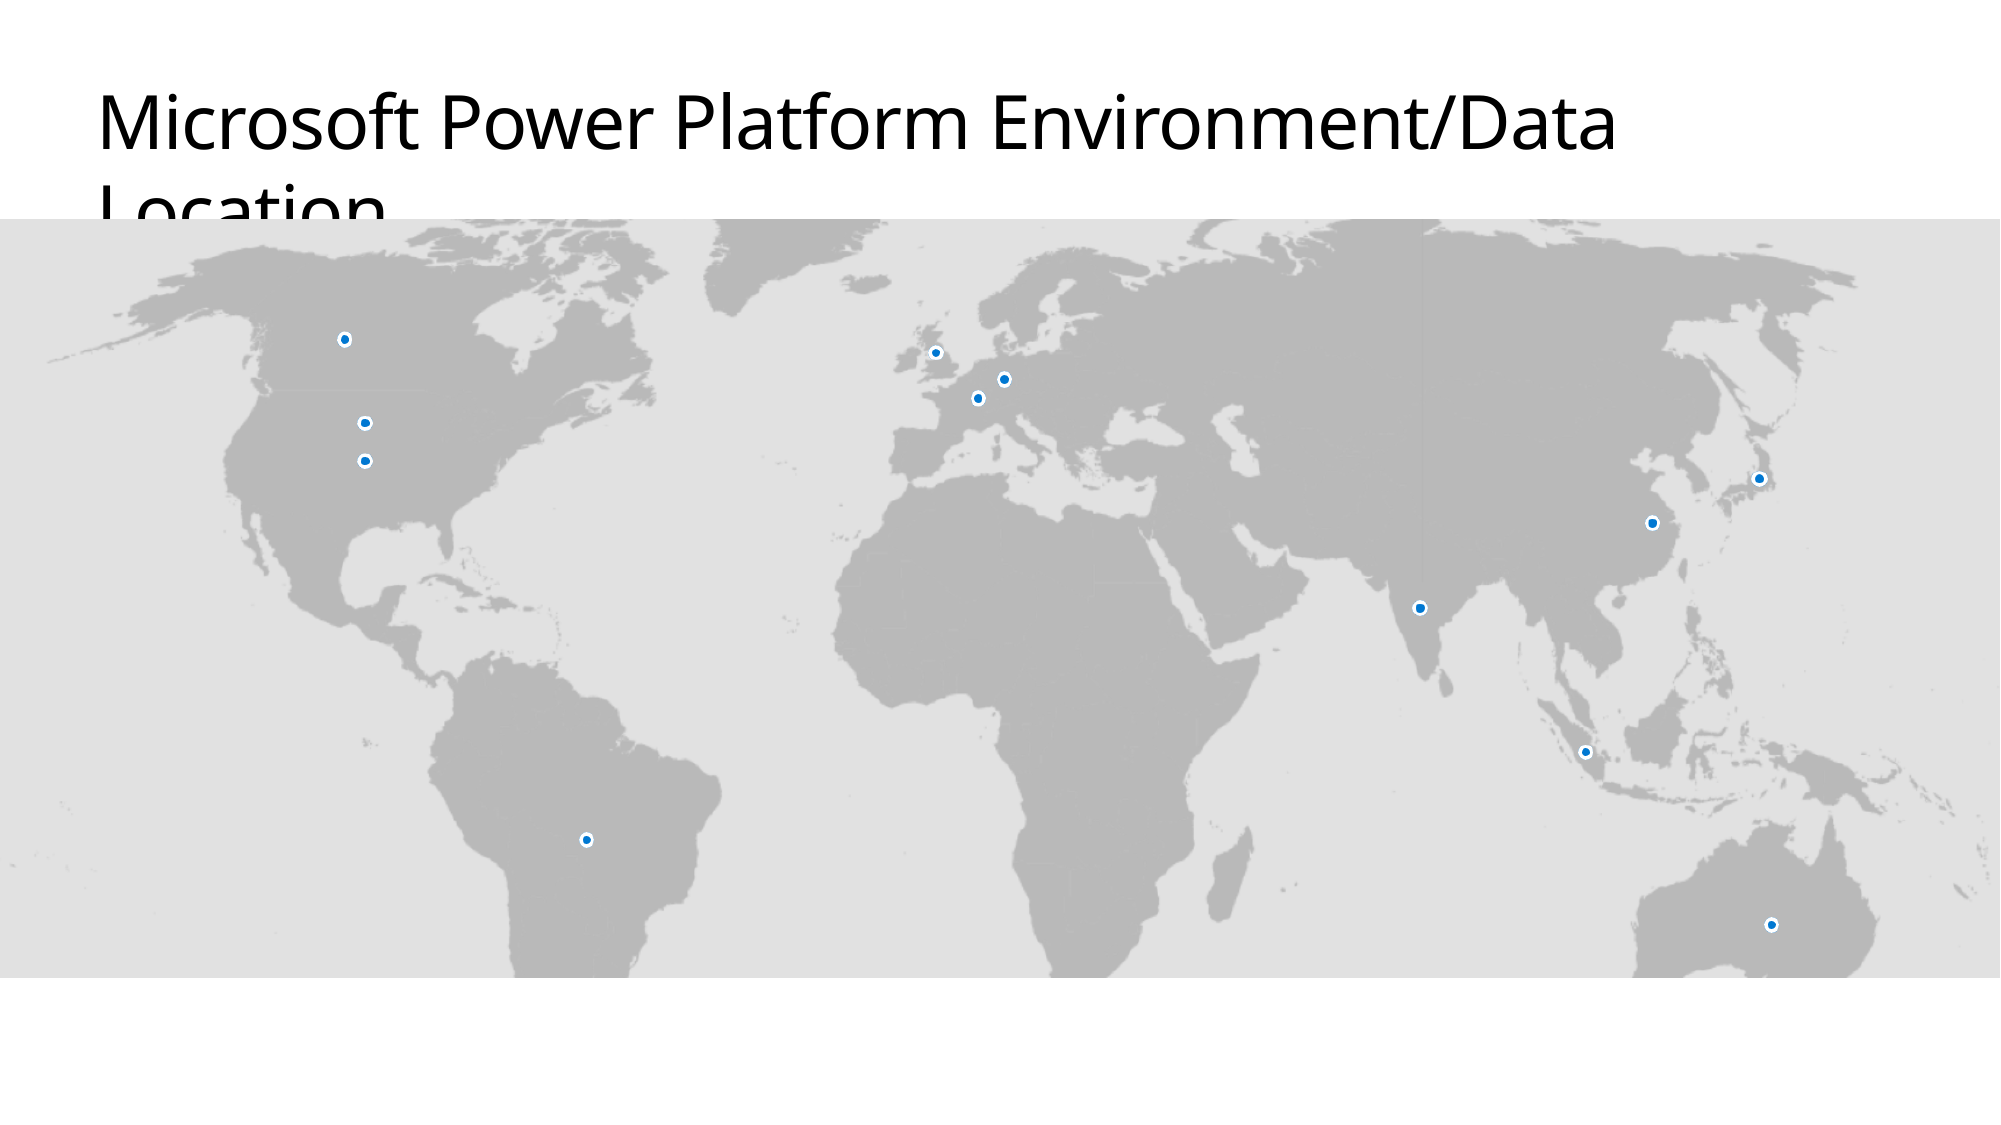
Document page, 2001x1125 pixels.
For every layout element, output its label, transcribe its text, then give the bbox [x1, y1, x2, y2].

title Microsoft Power Platform Environment/Data Location [96, 75, 1904, 166]
picture [0, 219, 2000, 981]
